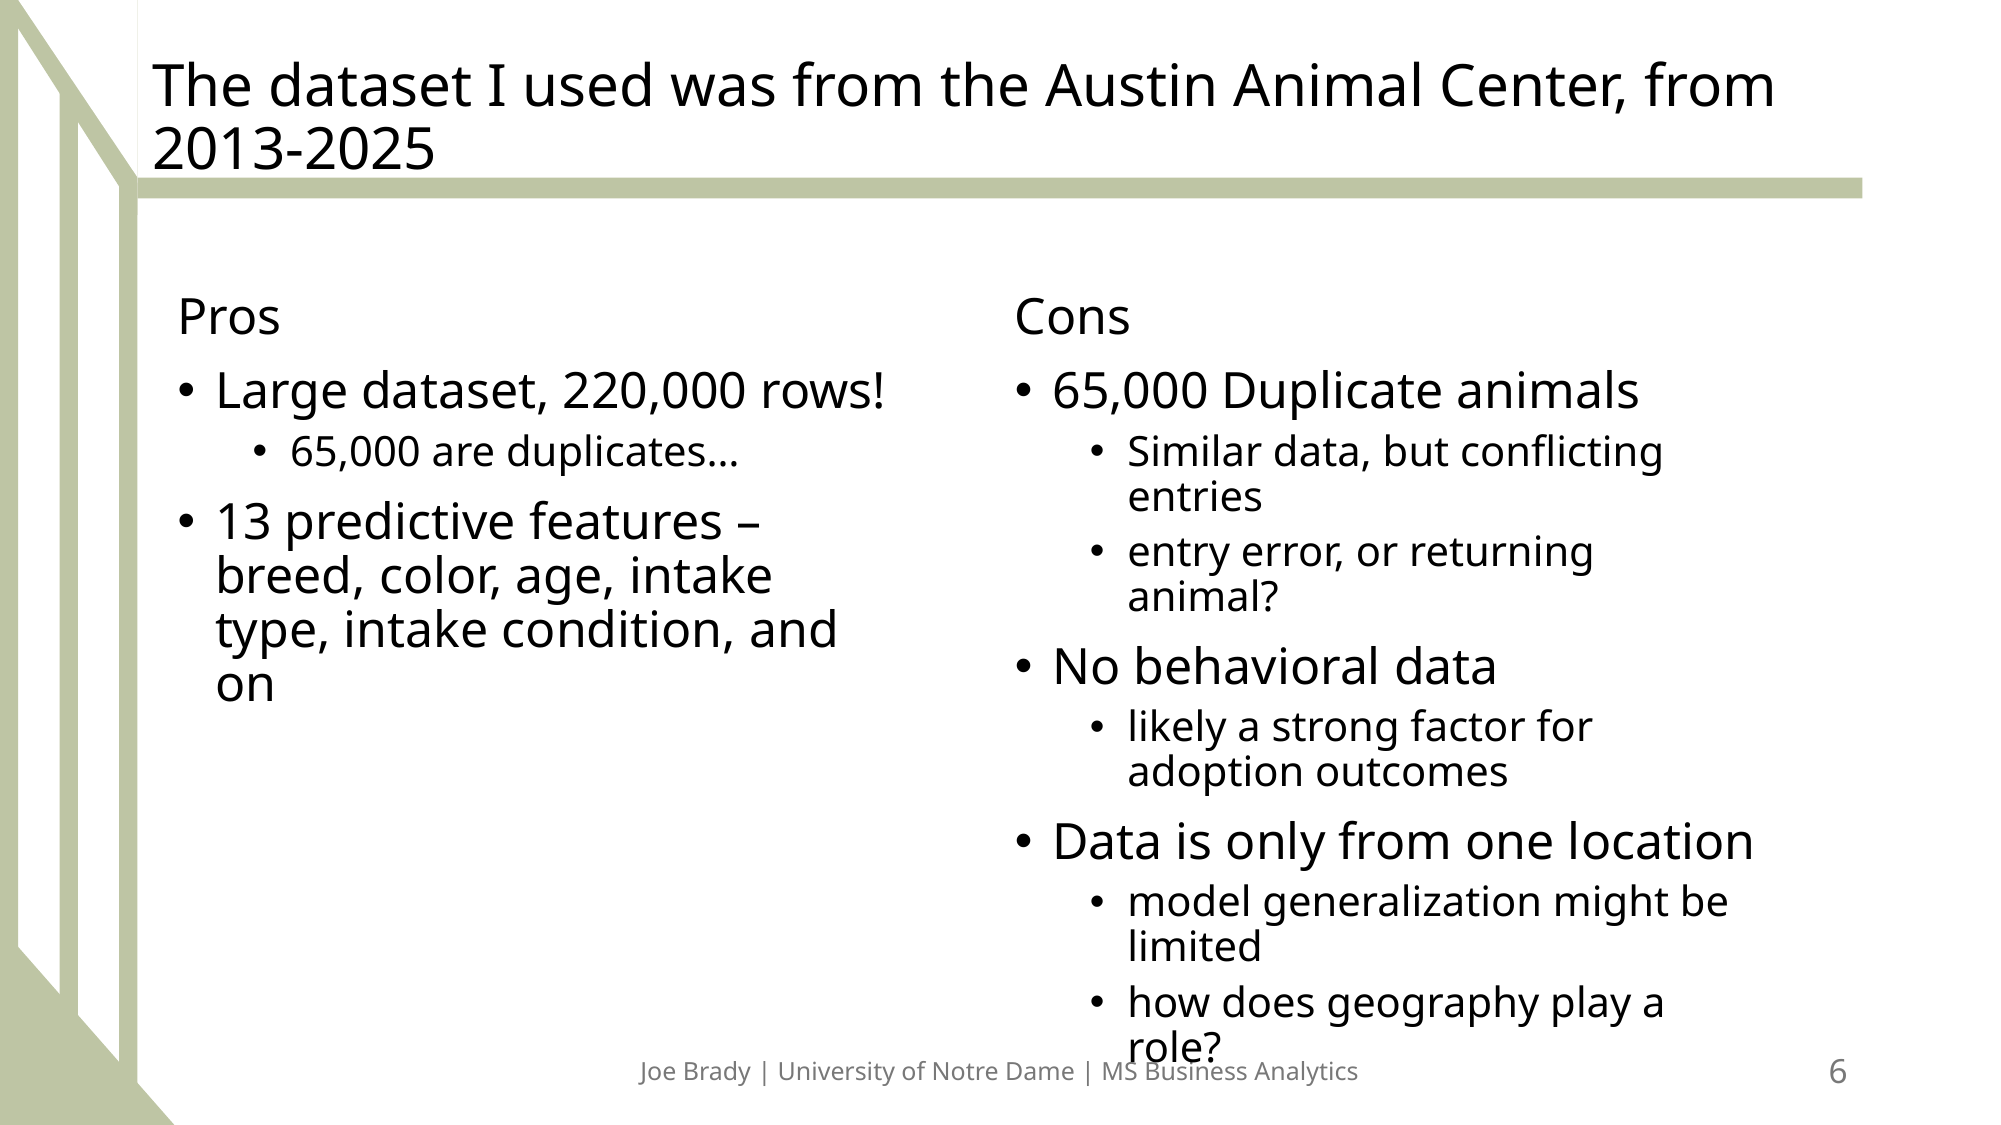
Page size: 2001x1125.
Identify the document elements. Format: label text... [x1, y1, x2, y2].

text_box Pros Large dataset, 220,000 rows! 65,000 are duplicates… 13 predictive features – breed, color, age, intake type, intake condition, and on [162, 283, 915, 998]
slide_number 6 [1553, 1042, 1863, 1103]
list Cons 65,000 Duplicate animals Similar data, but conflicting entries entry error, or returning animal? No behavioral data likely a strong factor for adoption outcomes Data is only from one location model generalization might be limited how does geography play a role? [999, 283, 1772, 998]
footer Joe Brady | University of Notre Dame | MS Business Analytics [528, 1042, 1472, 1103]
title The dataset I used was from the Austin Animal Center, from 2013-2025 [137, 59, 1863, 178]
